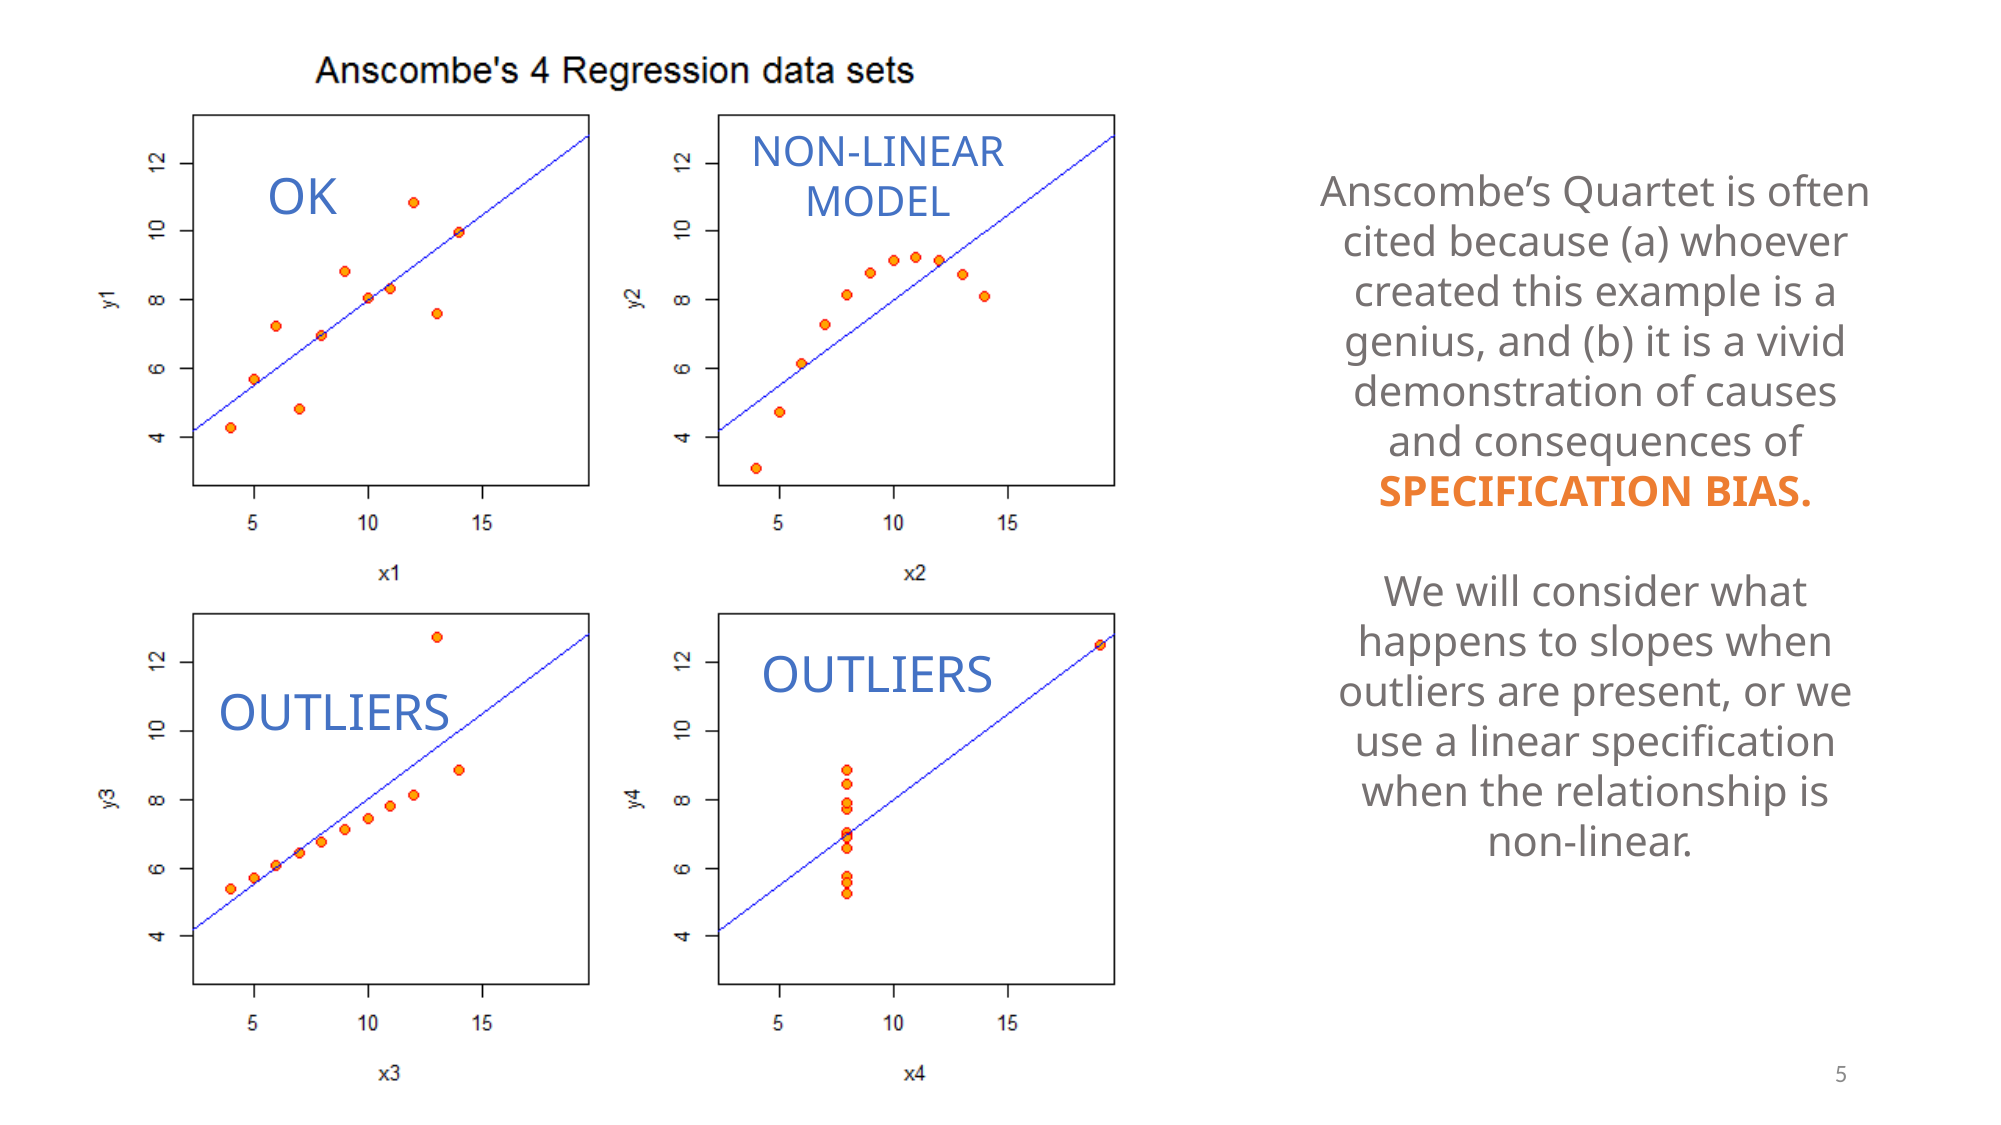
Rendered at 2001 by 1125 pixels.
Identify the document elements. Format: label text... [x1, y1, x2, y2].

picture [90, 38, 1142, 1087]
text_box Anscombe’s Quartet is often cited because (a) whoever created this example is a genius, and (b) it is a vivid demonstration of causes and consequences of specification bias. We will consider what happens to slopes when outliers are present, or we use a linear specification when the relationship is non-linear. [1301, 157, 1890, 873]
slide_number 5 [1412, 1042, 1863, 1103]
